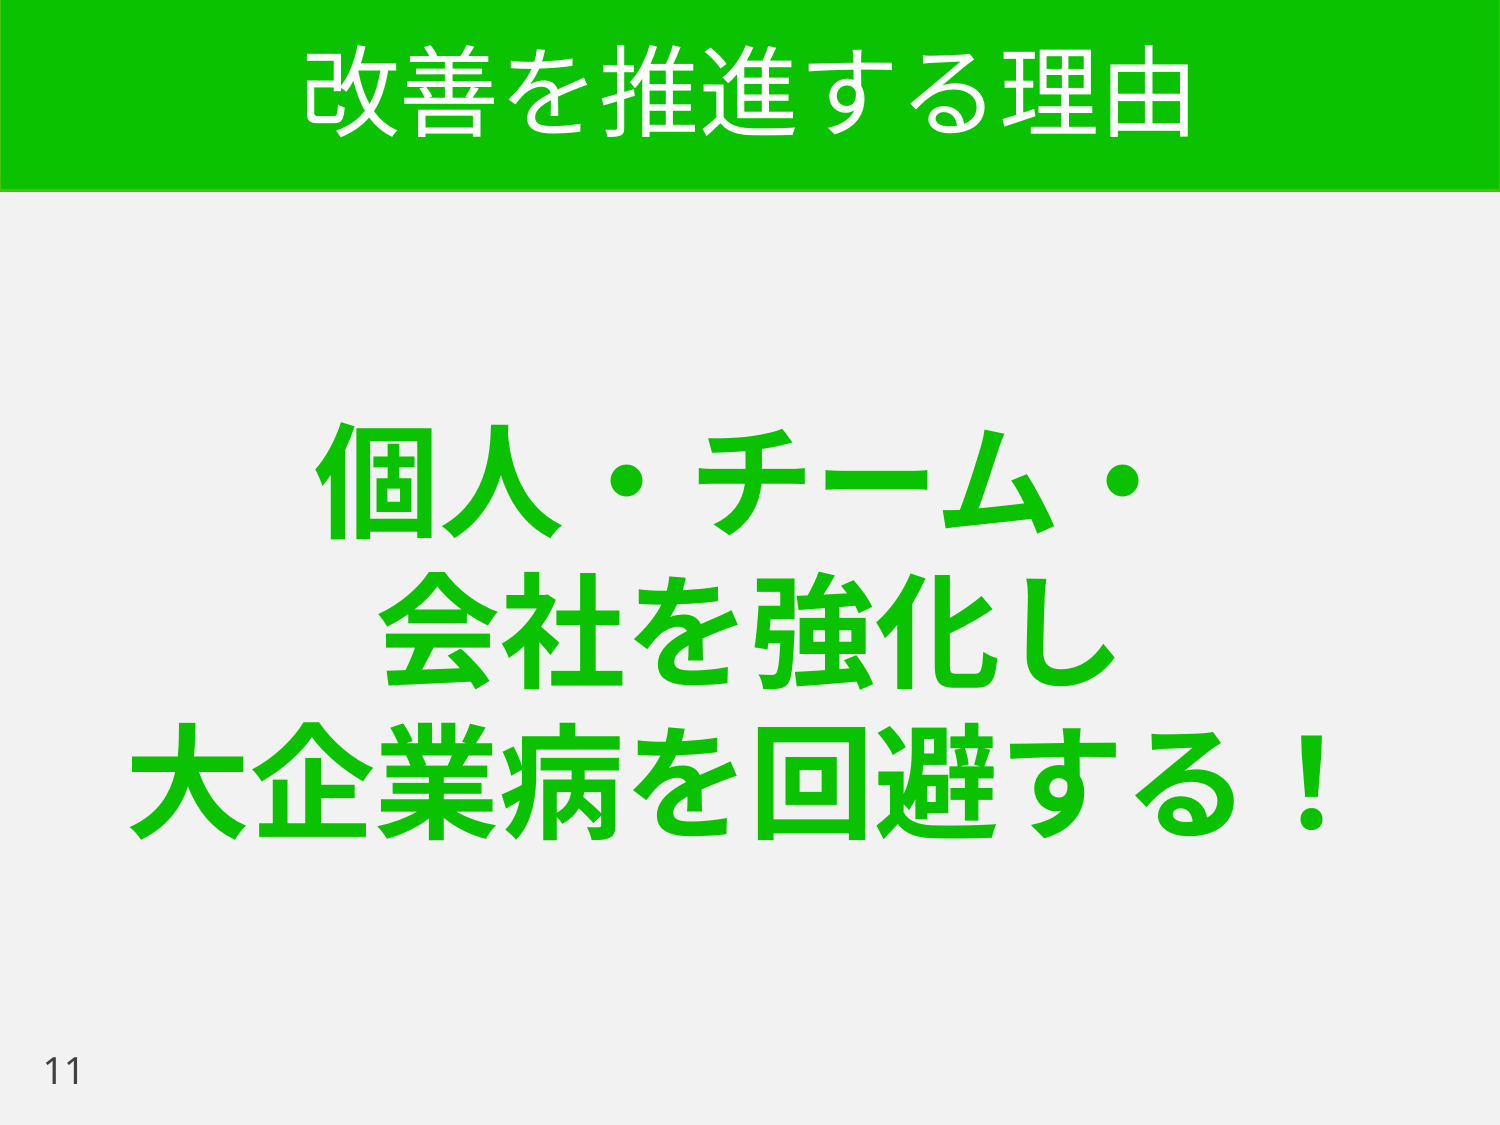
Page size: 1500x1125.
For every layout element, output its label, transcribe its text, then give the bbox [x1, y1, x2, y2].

list 個人・チーム・ 会社を強化し 大企業病を回避する！ [103, 277, 1397, 1000]
title 改善を推進する理由 [0, 53, 1500, 140]
slide_number 11 [27, 1042, 146, 1102]
